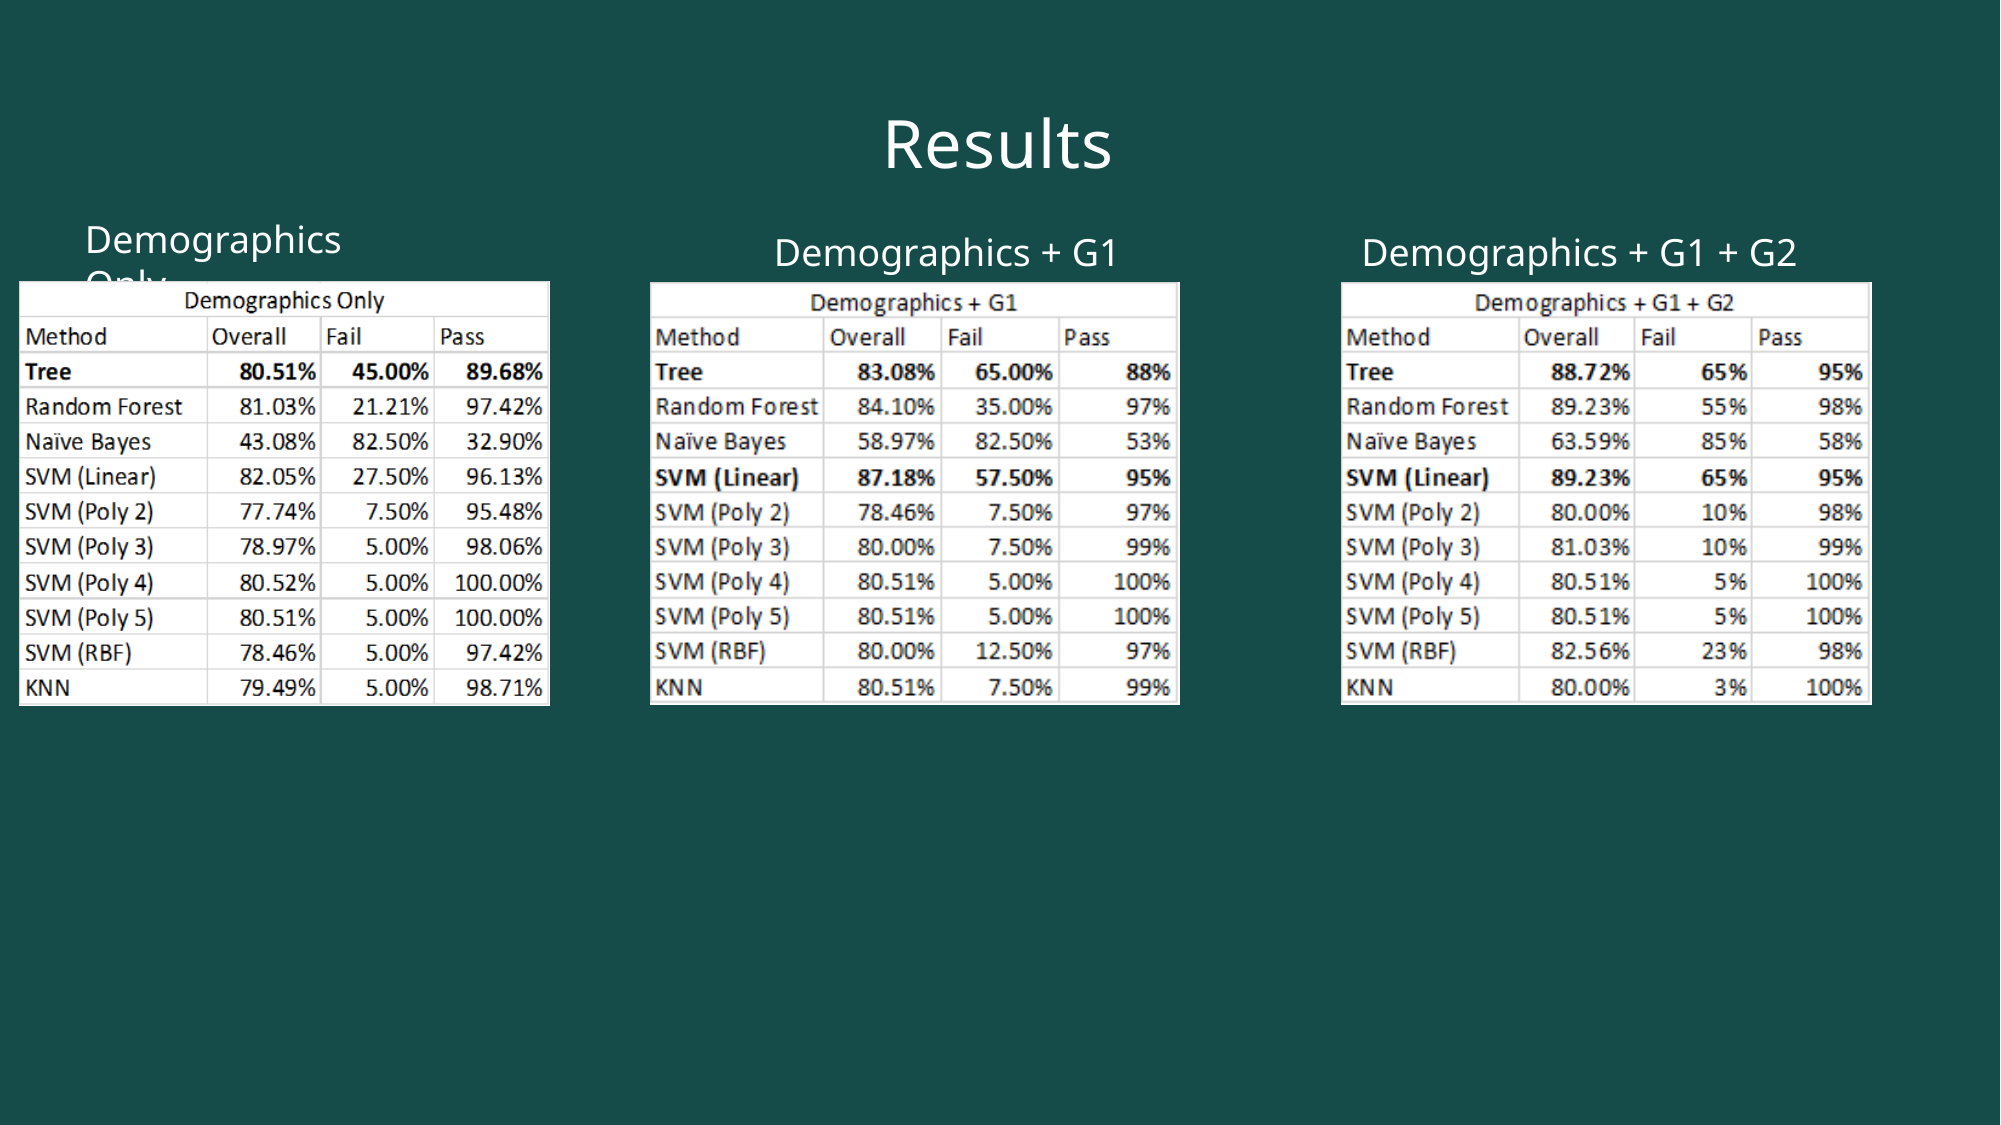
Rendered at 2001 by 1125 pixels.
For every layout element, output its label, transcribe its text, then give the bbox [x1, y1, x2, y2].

title Results [118, 101, 1878, 200]
picture [1341, 282, 1872, 705]
text_box Demographics + G1 [758, 221, 1209, 282]
picture [19, 281, 550, 706]
text_box Demographics Only [70, 208, 446, 281]
picture [649, 282, 1180, 705]
text_box Demographics + G1 + G2 [1346, 221, 1839, 282]
